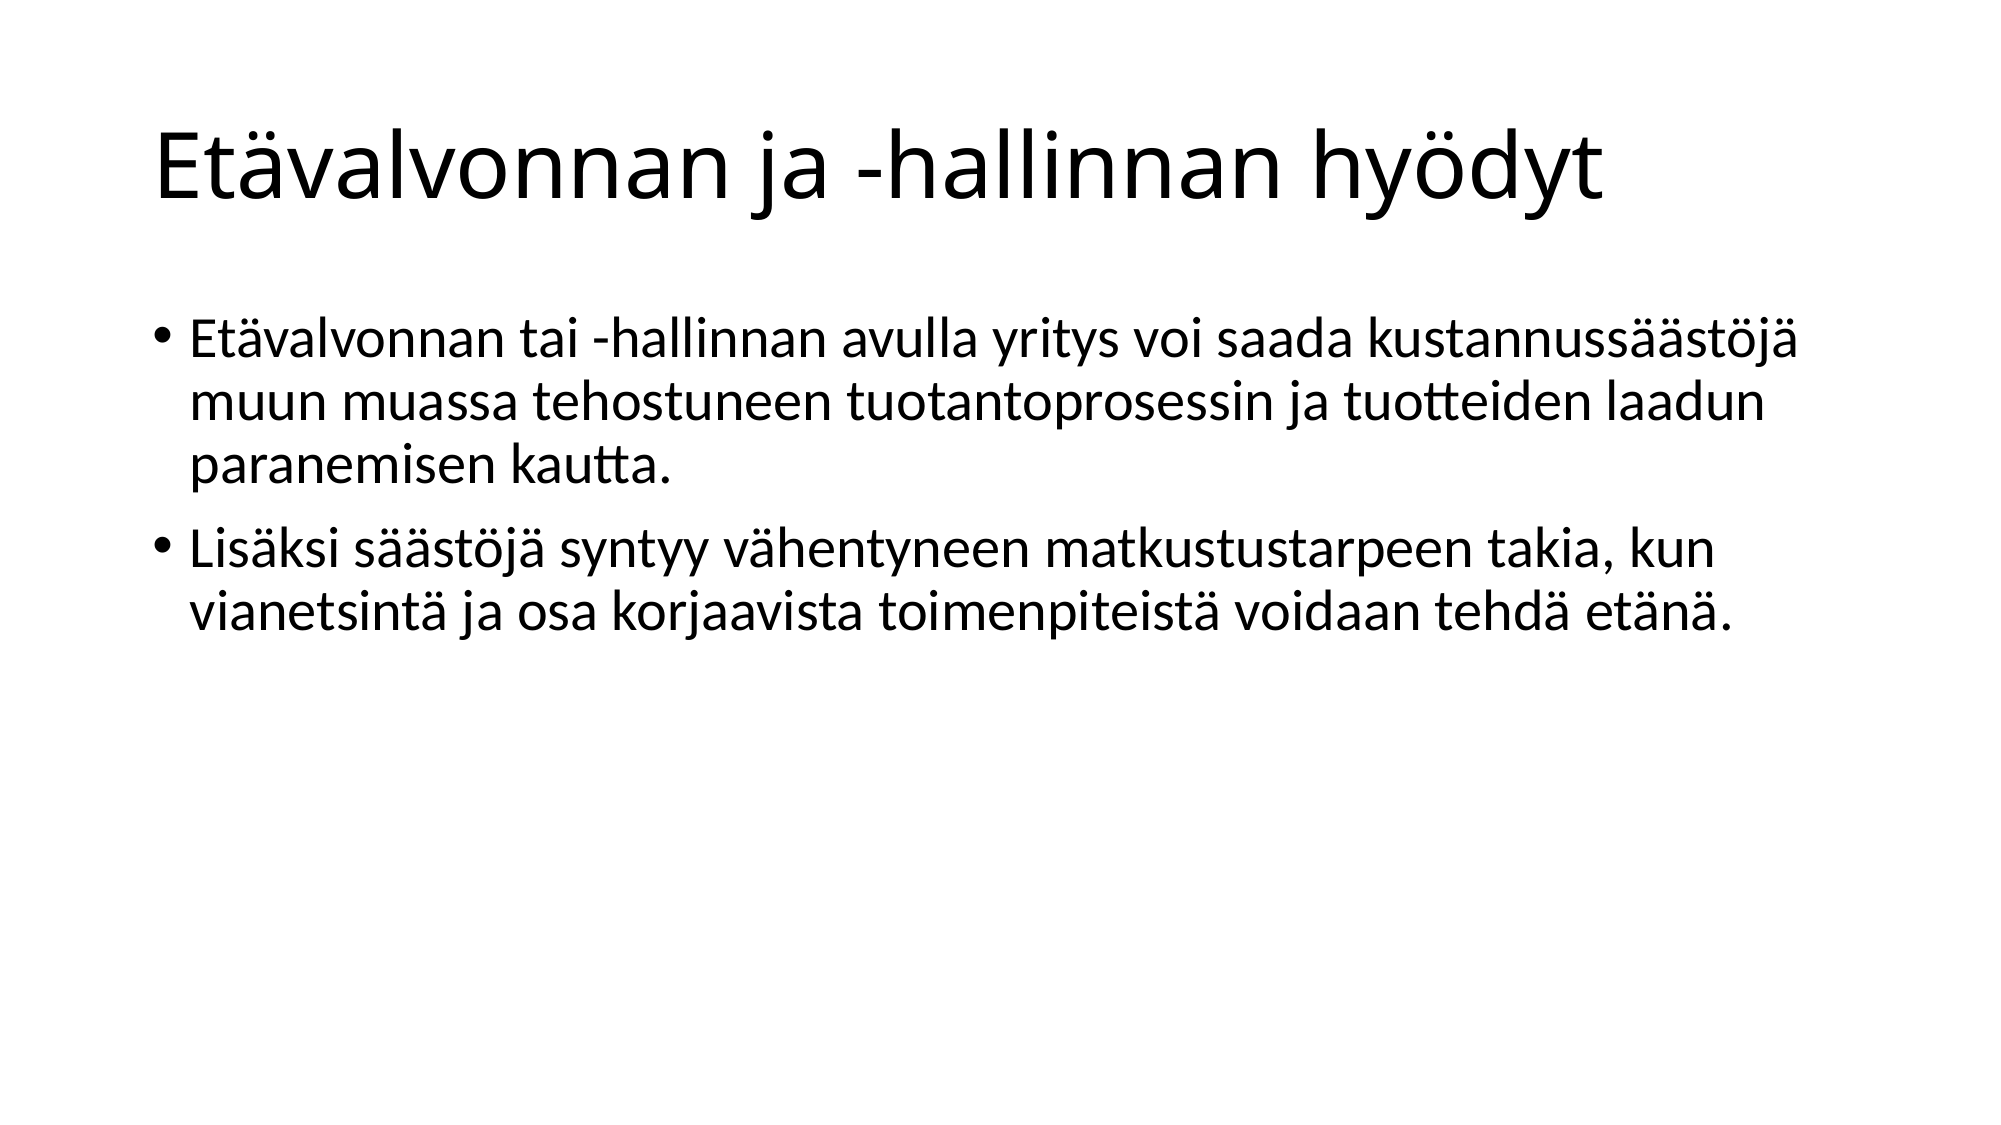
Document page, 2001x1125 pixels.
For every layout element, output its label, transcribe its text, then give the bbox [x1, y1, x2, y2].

title Etävalvonnan ja -hallinnan hyödyt [137, 59, 1863, 278]
list Etävalvonnan tai -hallinnan avulla yritys voi saada kustannussäästöjä muun muassa tehostuneen tuotantoprosessin ja tuotteiden laadun paranemisen kautta. Lisäksi säästöjä syntyy vähentyneen matkustustarpeen takia, kun vianetsintä ja osa korjaavista toimen­piteistä voidaan tehdä etänä. [137, 299, 1863, 1014]
